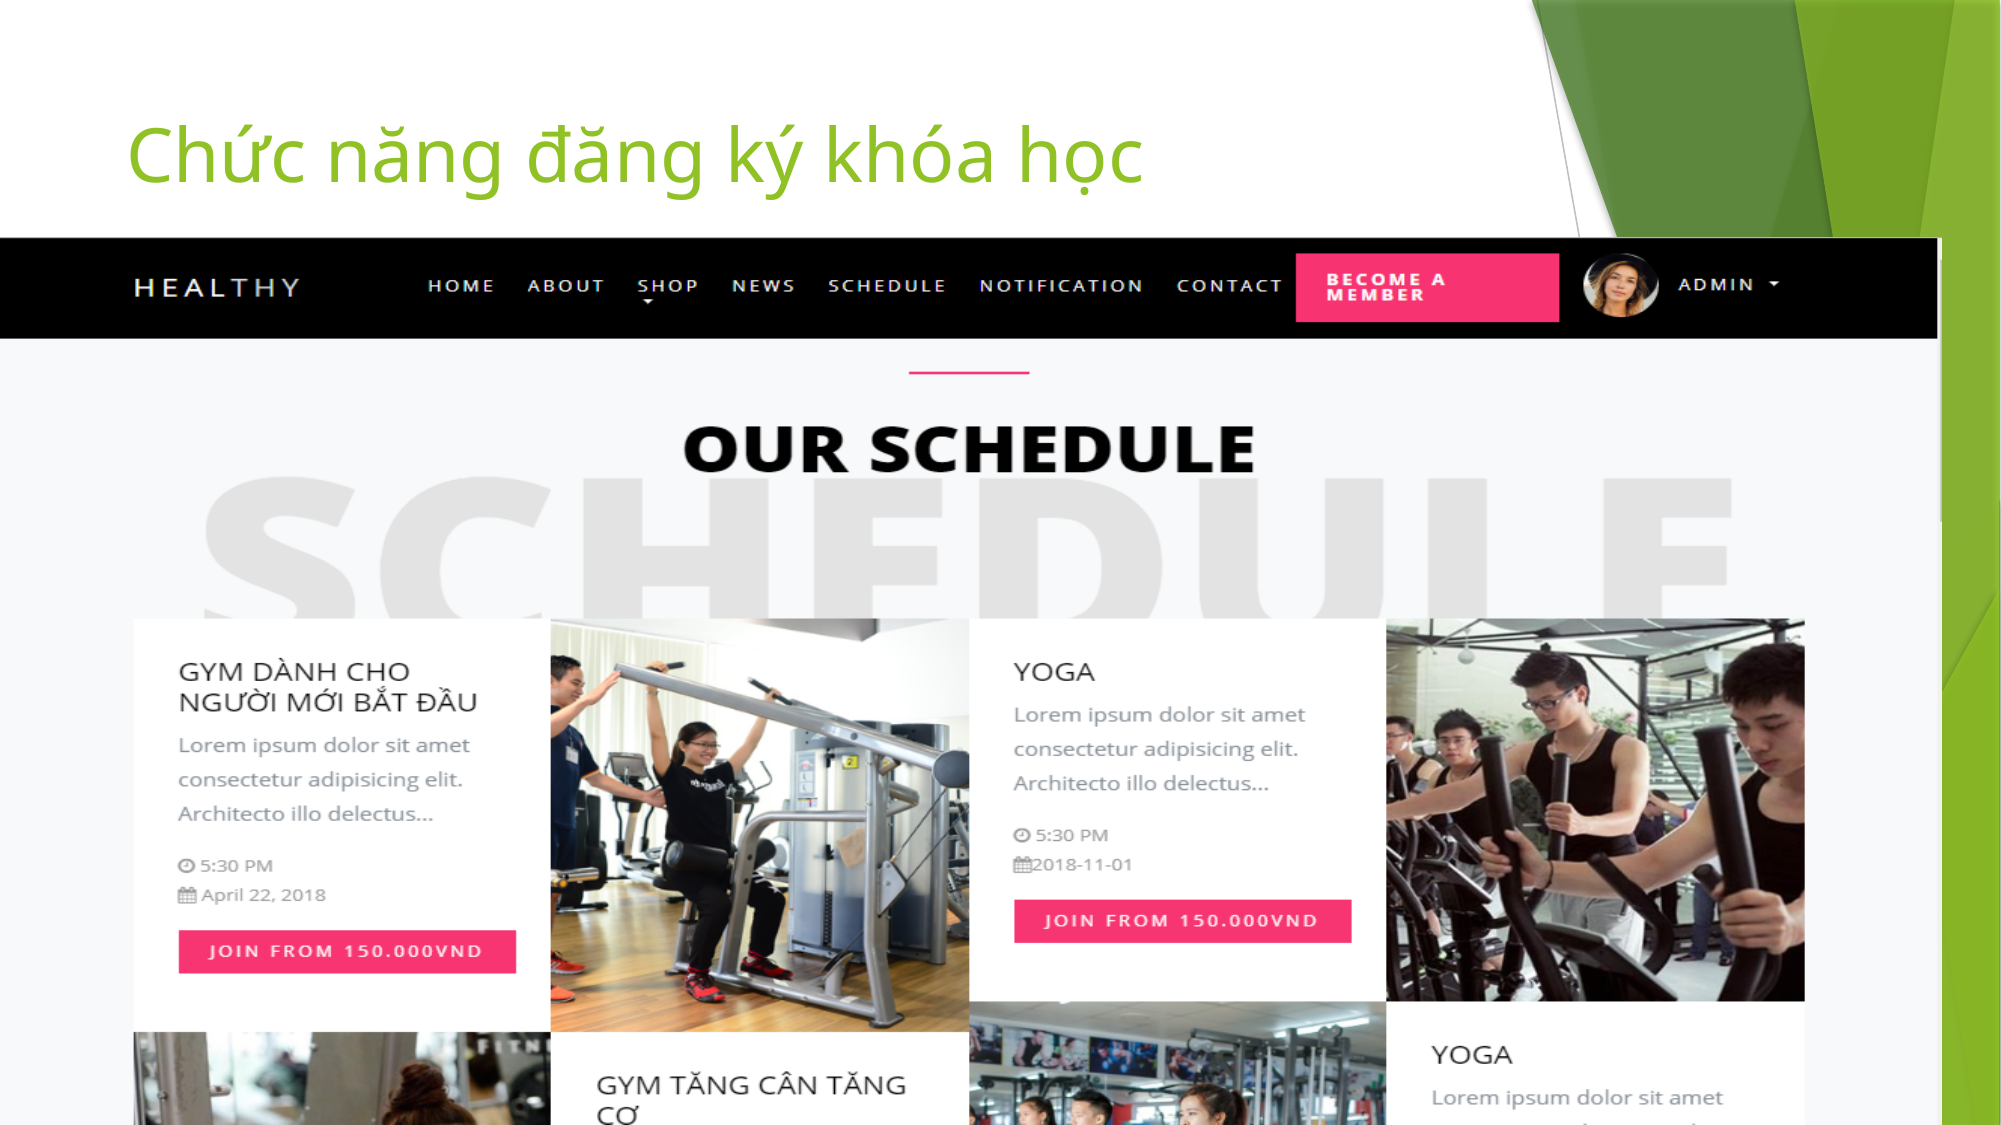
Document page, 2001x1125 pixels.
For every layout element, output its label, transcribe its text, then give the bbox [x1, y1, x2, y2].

title Chức năng đăng ký khóa học [111, 99, 1522, 236]
picture [0, 236, 1943, 1125]
